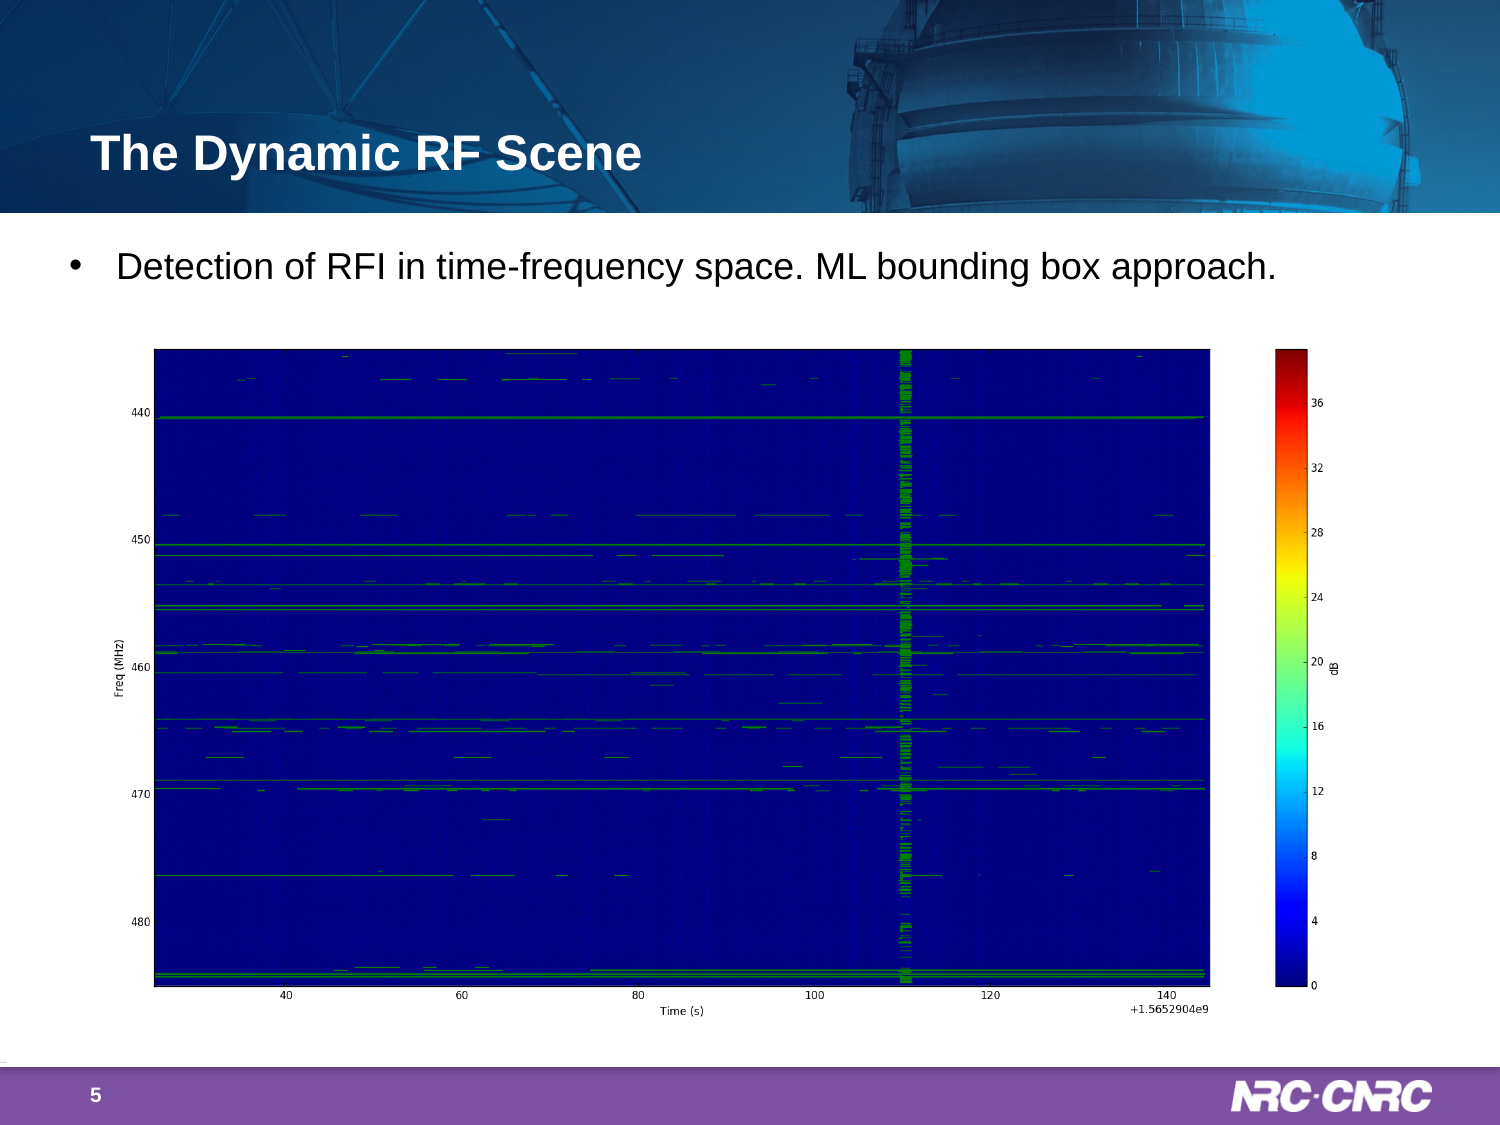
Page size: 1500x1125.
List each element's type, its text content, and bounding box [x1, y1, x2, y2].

picture [0, 0, 1500, 213]
title The Dynamic RF Scene [75, 45, 1438, 188]
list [6, 327, 1500, 1063]
text_box Detection of RFI in time-frequency space. ML bounding box approach. [54, 234, 1304, 295]
slide_number 5 [75, 1071, 200, 1125]
picture [1231, 1080, 1432, 1112]
